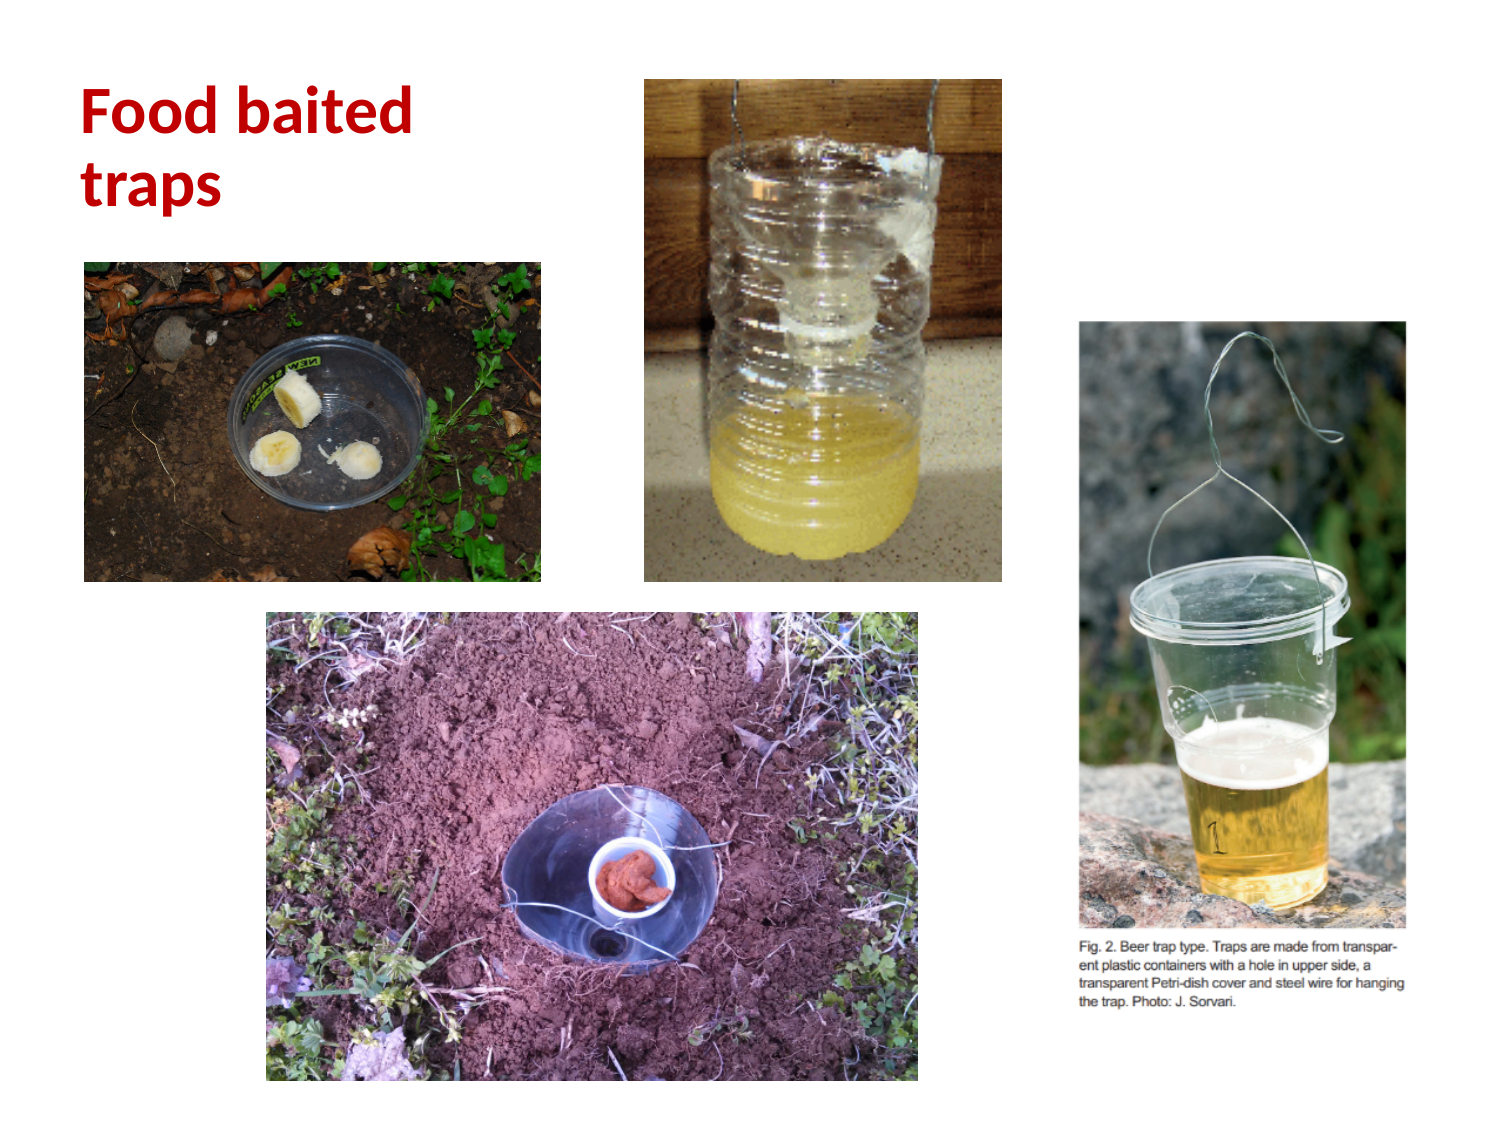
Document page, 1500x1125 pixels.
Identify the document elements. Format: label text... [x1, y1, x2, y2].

picture [265, 612, 918, 1081]
picture [1057, 309, 1416, 1020]
picture [84, 262, 541, 582]
title Food baited traps [65, 66, 1360, 230]
picture [643, 79, 1002, 582]
